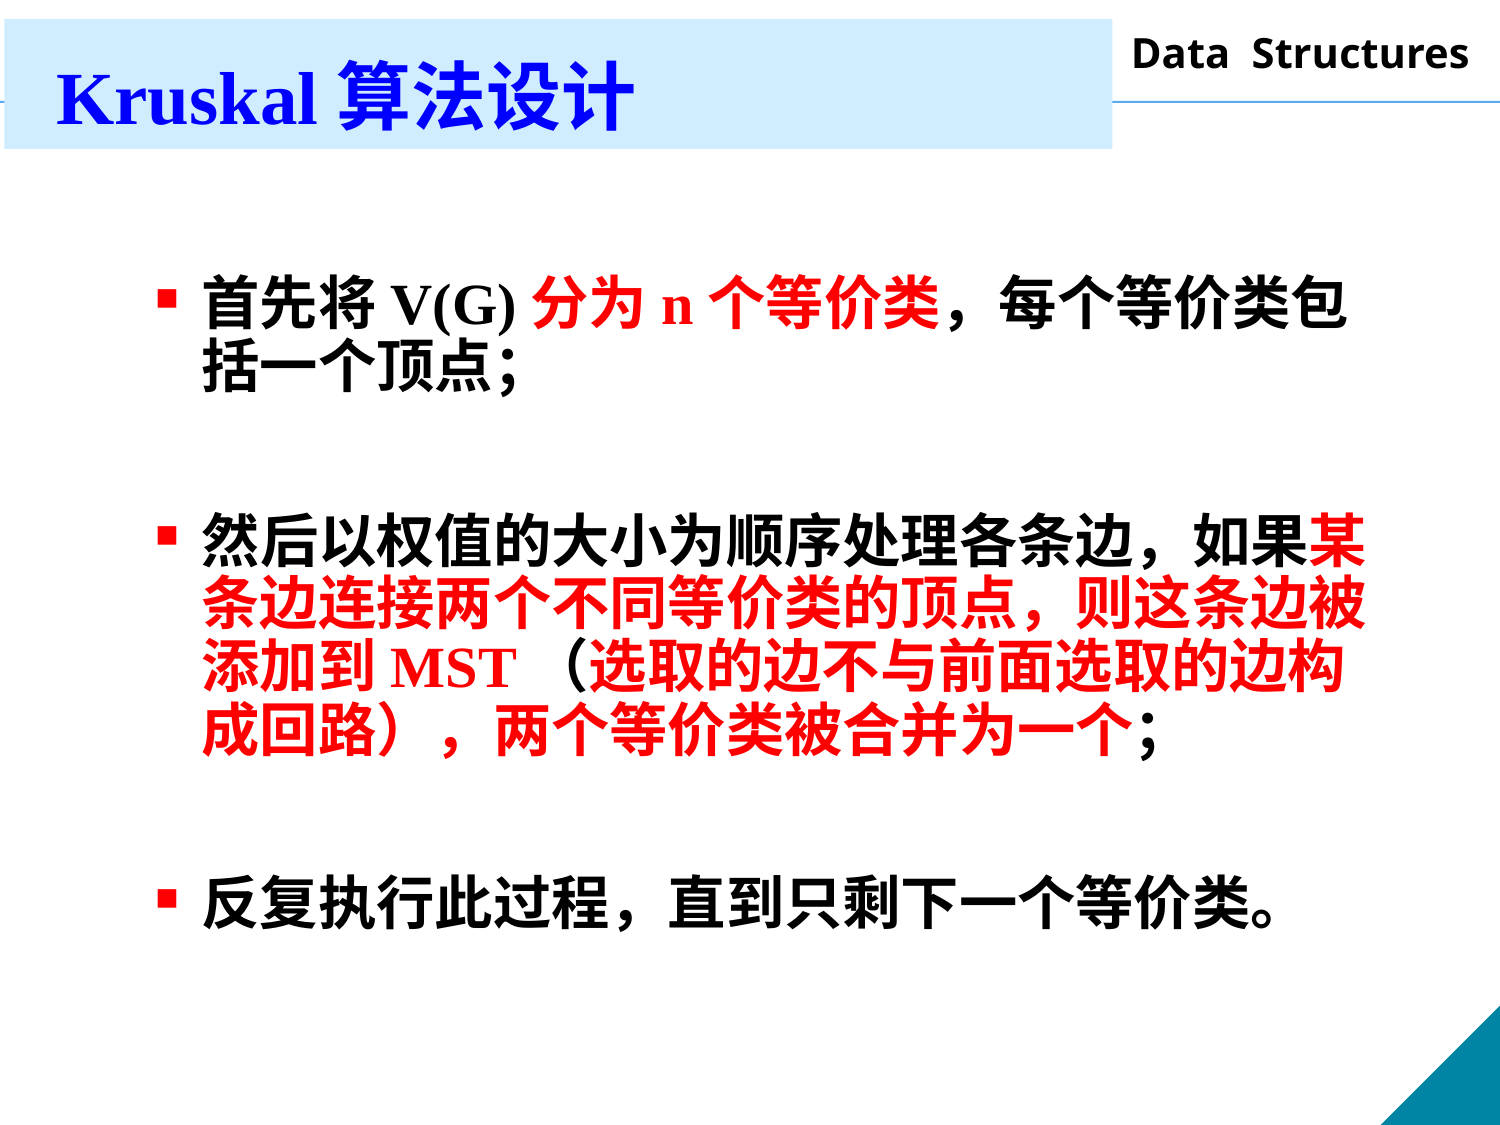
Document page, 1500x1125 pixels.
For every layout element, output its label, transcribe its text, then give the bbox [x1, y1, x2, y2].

title Kruskal算法设计 [41, 19, 1320, 147]
list 首先将V(G)分为n个等价类，每个等价类包括一个顶点； 然后以权值的大小为顺序处理各条边，如果某条边连接两个不同等价类的顶点，则这条边被添加到MST（选取的边不与前面选取的边构成回路），两个等价类被合并为一个； 反复执行此过程，直到只剩下一个等价类。 [64, 267, 1412, 943]
